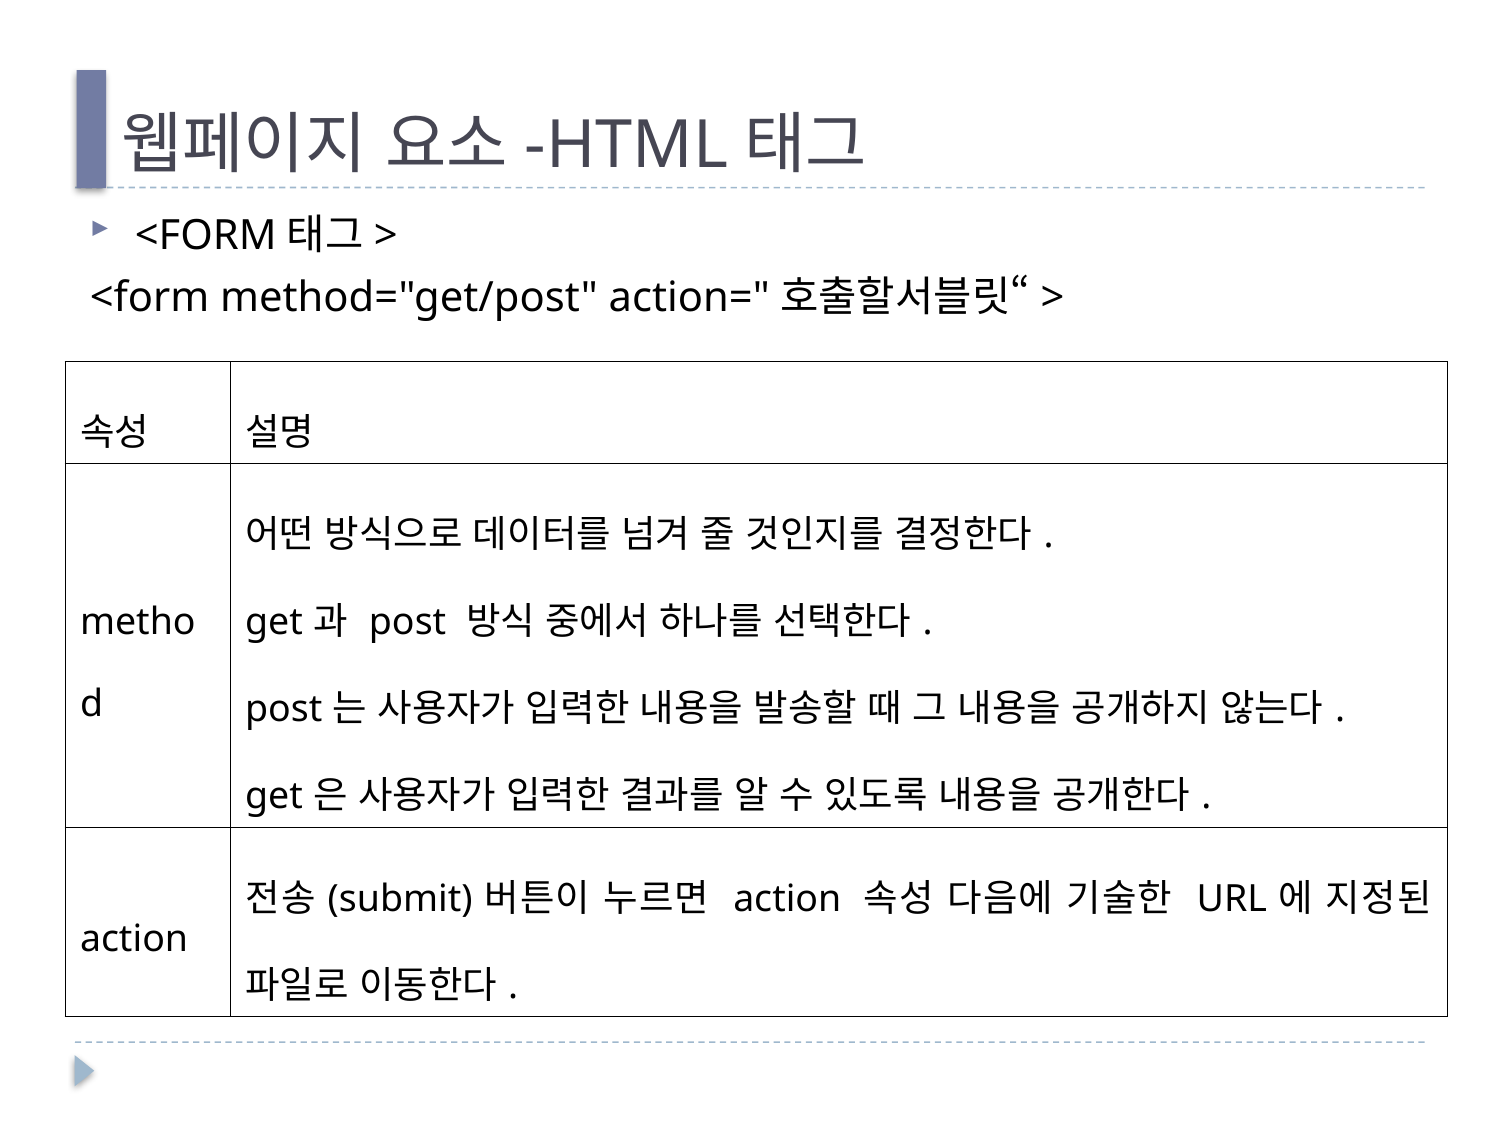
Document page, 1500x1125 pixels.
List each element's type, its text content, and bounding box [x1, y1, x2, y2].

table_cell action [66, 828, 230, 1016]
list <FORM태그> <form method="get/post" action="호출할서블릿“> [75, 200, 1425, 304]
table_header 속성 [66, 362, 230, 463]
table_cell method [66, 464, 230, 827]
title 웹페이지 요소-HTML태그 [106, 70, 1425, 189]
table_cell 전송(submit)버튼이 누르면 action 속성 다음에 기술한 URL에 지정된 파일로 이동한다. [231, 828, 1447, 1016]
table_cell 어떤 방식으로 데이터를 넘겨 줄 것인지를 결정한다. get과 post 방식 중에서 하나를 선택한다. post는 사용자가 입력한 내용을 발송할 때 그 내용을 공개하지 않는다. get은 사용자가 입력한 결과를 알 수 있도록 내용을 공개한다. [231, 464, 1447, 827]
text_box [35, 304, 1447, 423]
table_header 설명 [231, 362, 1447, 463]
